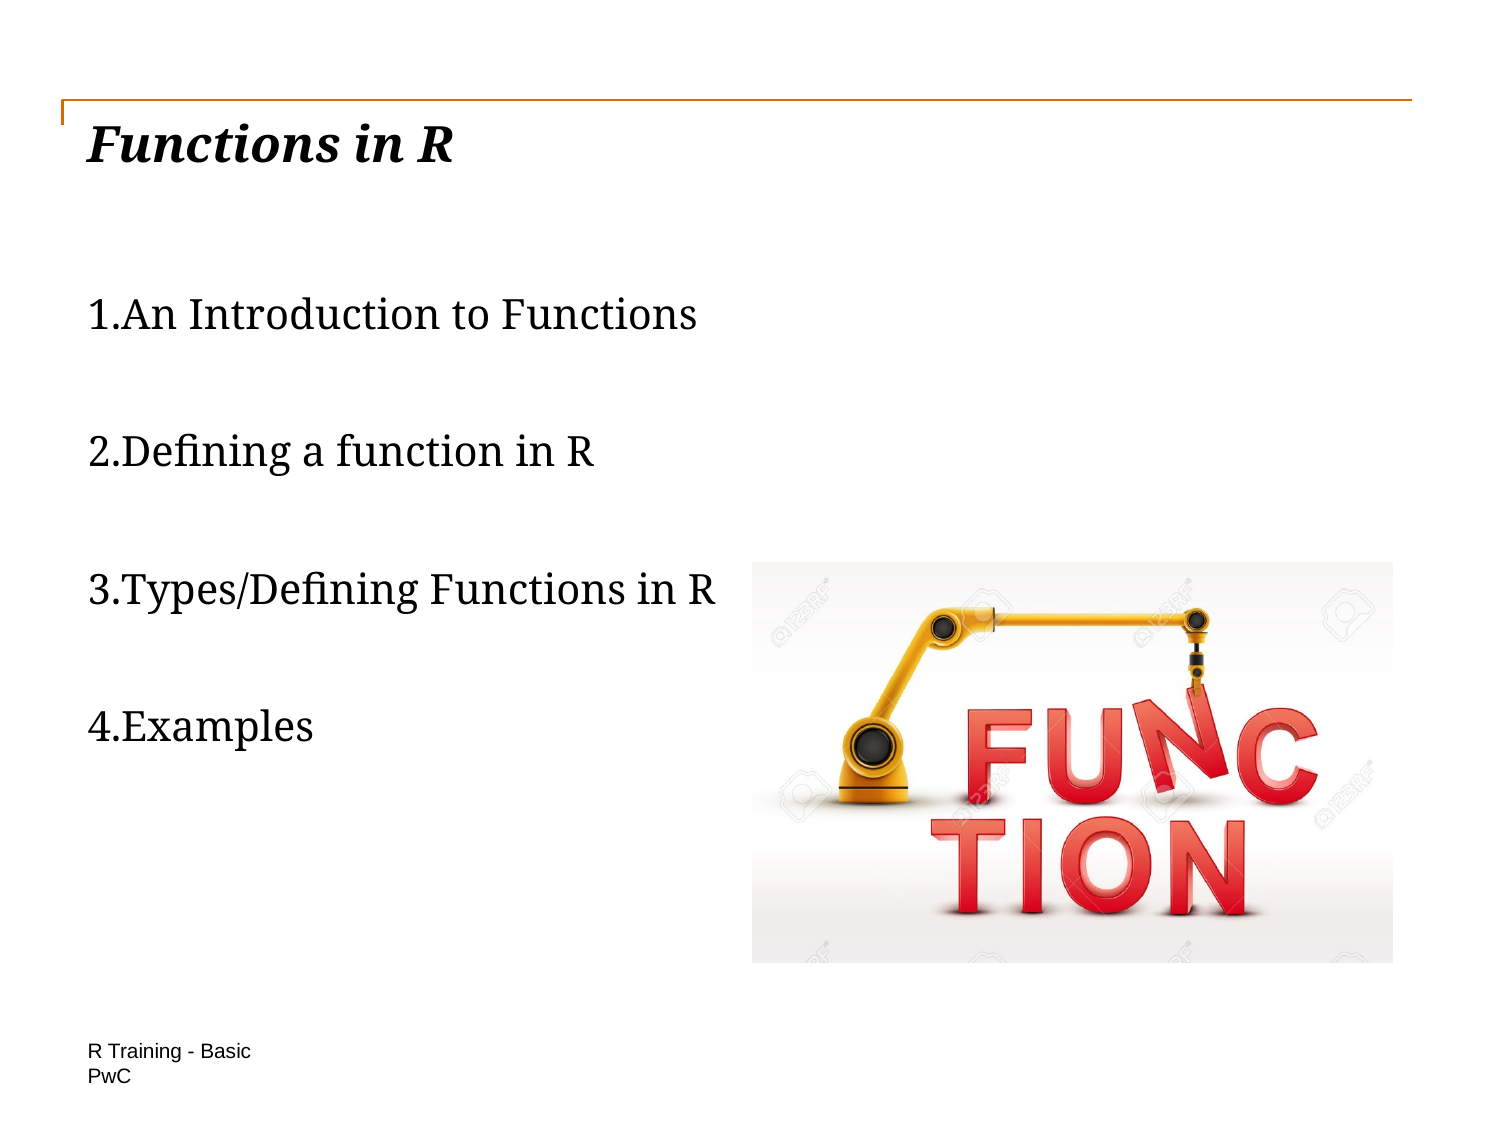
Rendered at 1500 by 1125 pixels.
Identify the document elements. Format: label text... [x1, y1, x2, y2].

footer R Training - Basic [87, 1037, 950, 1063]
picture [751, 562, 1394, 963]
title Functions in R [87, 112, 1413, 263]
list An Introduction to Functions Defining a function in R Types/Defining Functions in R Examples [87, 287, 1413, 1013]
